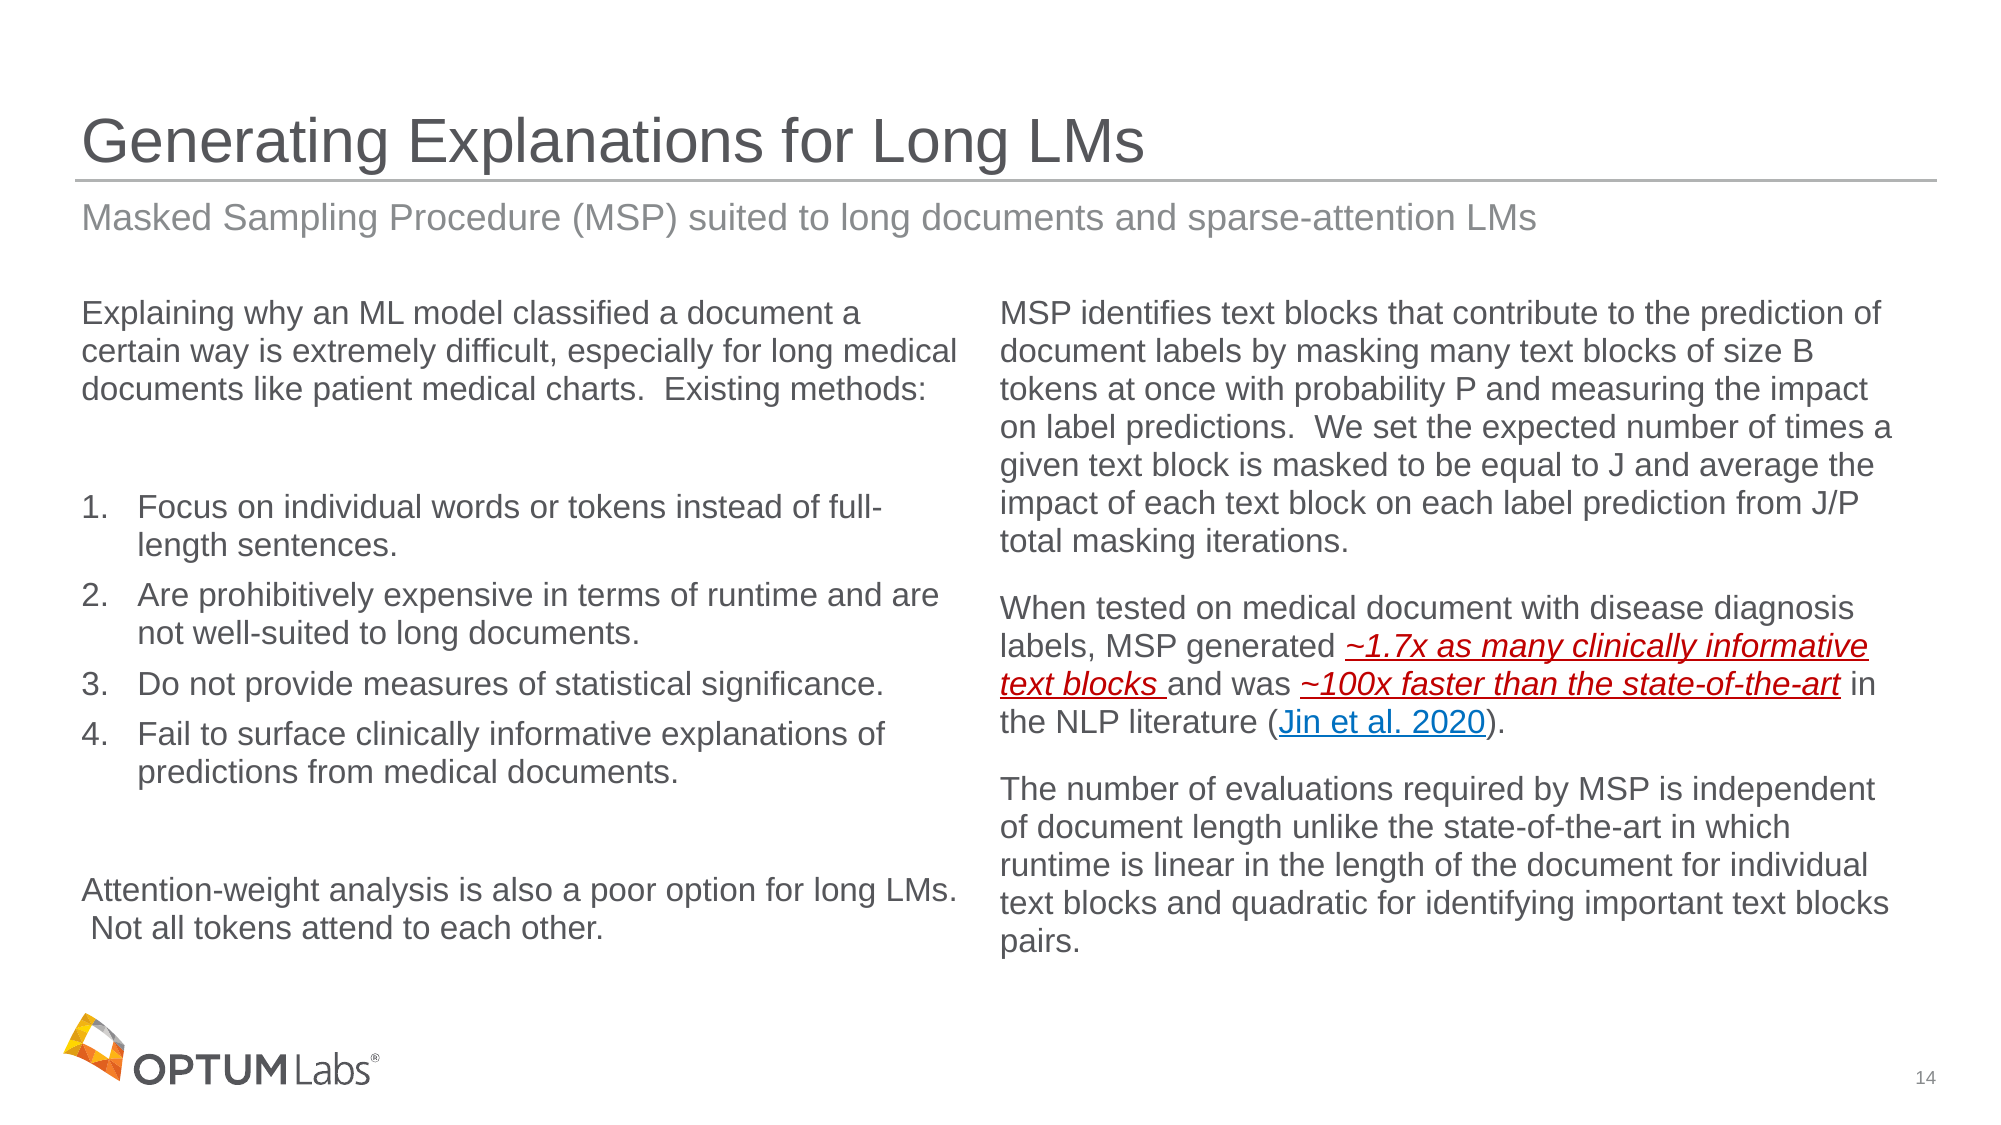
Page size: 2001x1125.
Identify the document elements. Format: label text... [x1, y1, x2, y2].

slide_number 14 [1848, 1057, 1937, 1096]
list Masked Sampling Procedure (MSP) suited to long documents and sparse-attention LMs [81, 196, 1919, 238]
title Generating Explanations for Long LMs [81, 0, 1938, 177]
list MSP identifies text blocks that contribute to the prediction of document labels by masking many text blocks of size B tokens at once with probability P and measuring the impact on label predictions. We set the expected number of times a given text block is masked to be equal to J and average the impact of each text block on each label prediction from J/P total masking iterations. When tested on medical document with disease diagnosis labels, MSP generated ~1.7x as many clinically informative text blocks and was ~100x faster than the state-of-the-art in the NLP literature (Jin et al. 2020). The number of evaluations required by MSP is independent of document length unlike the state-of-the-art in which runtime is linear in the length of the document for individual text blocks and quadratic for identifying important text blocks pairs. [999, 294, 1900, 1021]
list Explaining why an ML model classified a document a certain way is extremely difficult, especially for long medical documents like patient medical charts. Existing methods: Focus on individual words or tokens instead of full-length sentences. Are prohibitively expensive in terms of runtime and are not well-suited to long documents. Do not provide measures of statistical significance. Fail to surface clinically informative explanations of predictions from medical documents. Attention-weight analysis is also a poor option for long LMs. Not all tokens attend to each other. [81, 294, 969, 895]
